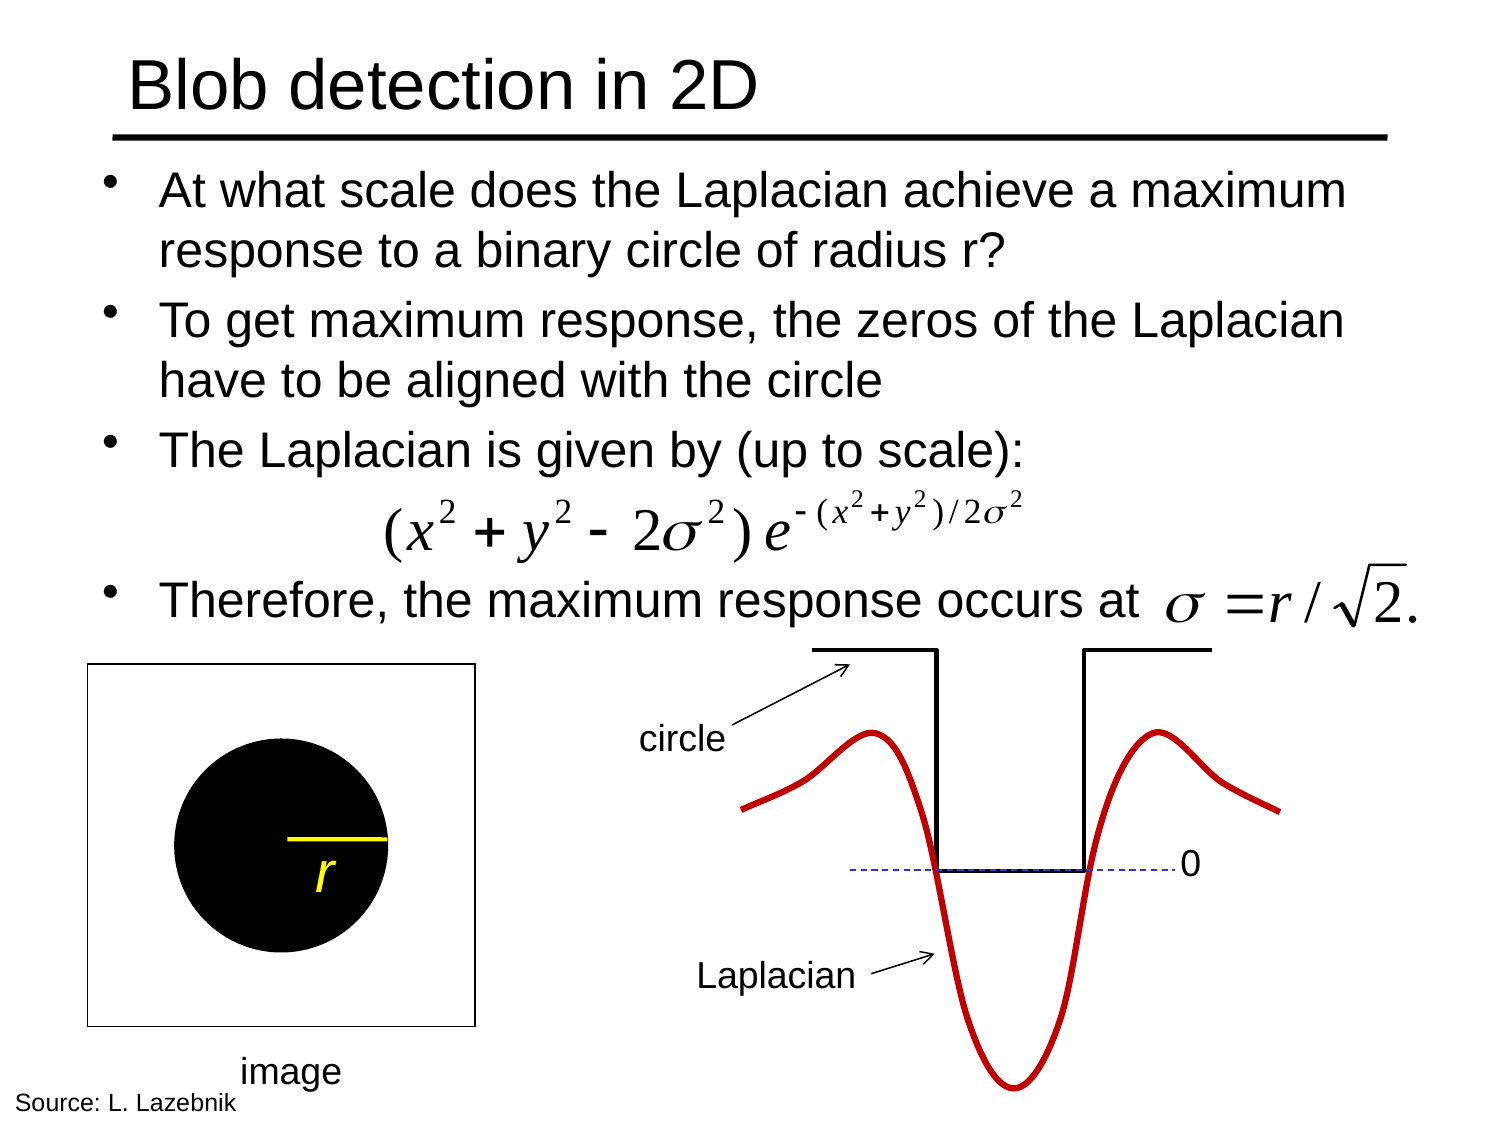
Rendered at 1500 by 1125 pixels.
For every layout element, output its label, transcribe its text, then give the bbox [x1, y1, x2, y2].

text_box Source: L. Lazebnik [0, 1079, 290, 1125]
list At what scale does the Laplacian achieve a maximum response to a binary circle of radius r? To get maximum response, the zeros of the Laplacian have to be aligned with the circle The Laplacian is given by (up to scale): Therefore, the maximum response occurs at [87, 149, 1388, 1013]
text_box [174, 739, 388, 952]
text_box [374, 474, 1038, 577]
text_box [1157, 551, 1431, 638]
text_box r [300, 826, 350, 912]
text_box [87, 664, 475, 1027]
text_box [627, 649, 1281, 1089]
text_box image [225, 1039, 357, 1099]
title Blob detection in 2D [112, 12, 1388, 149]
